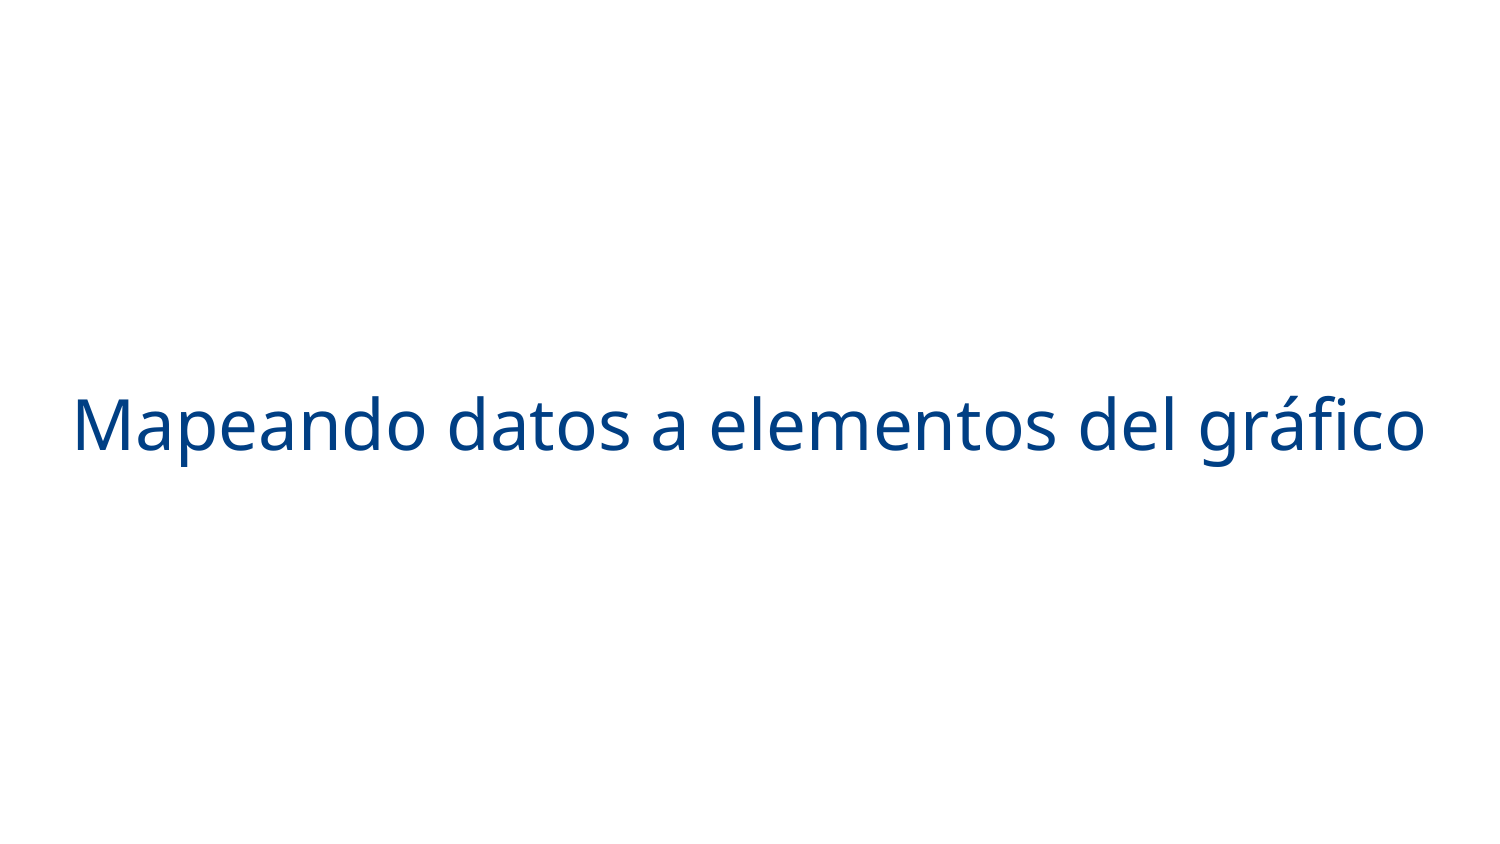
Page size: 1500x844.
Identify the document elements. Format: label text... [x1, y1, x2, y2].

title Mapeando datos a elementos del gráfico [51, 352, 1449, 491]
